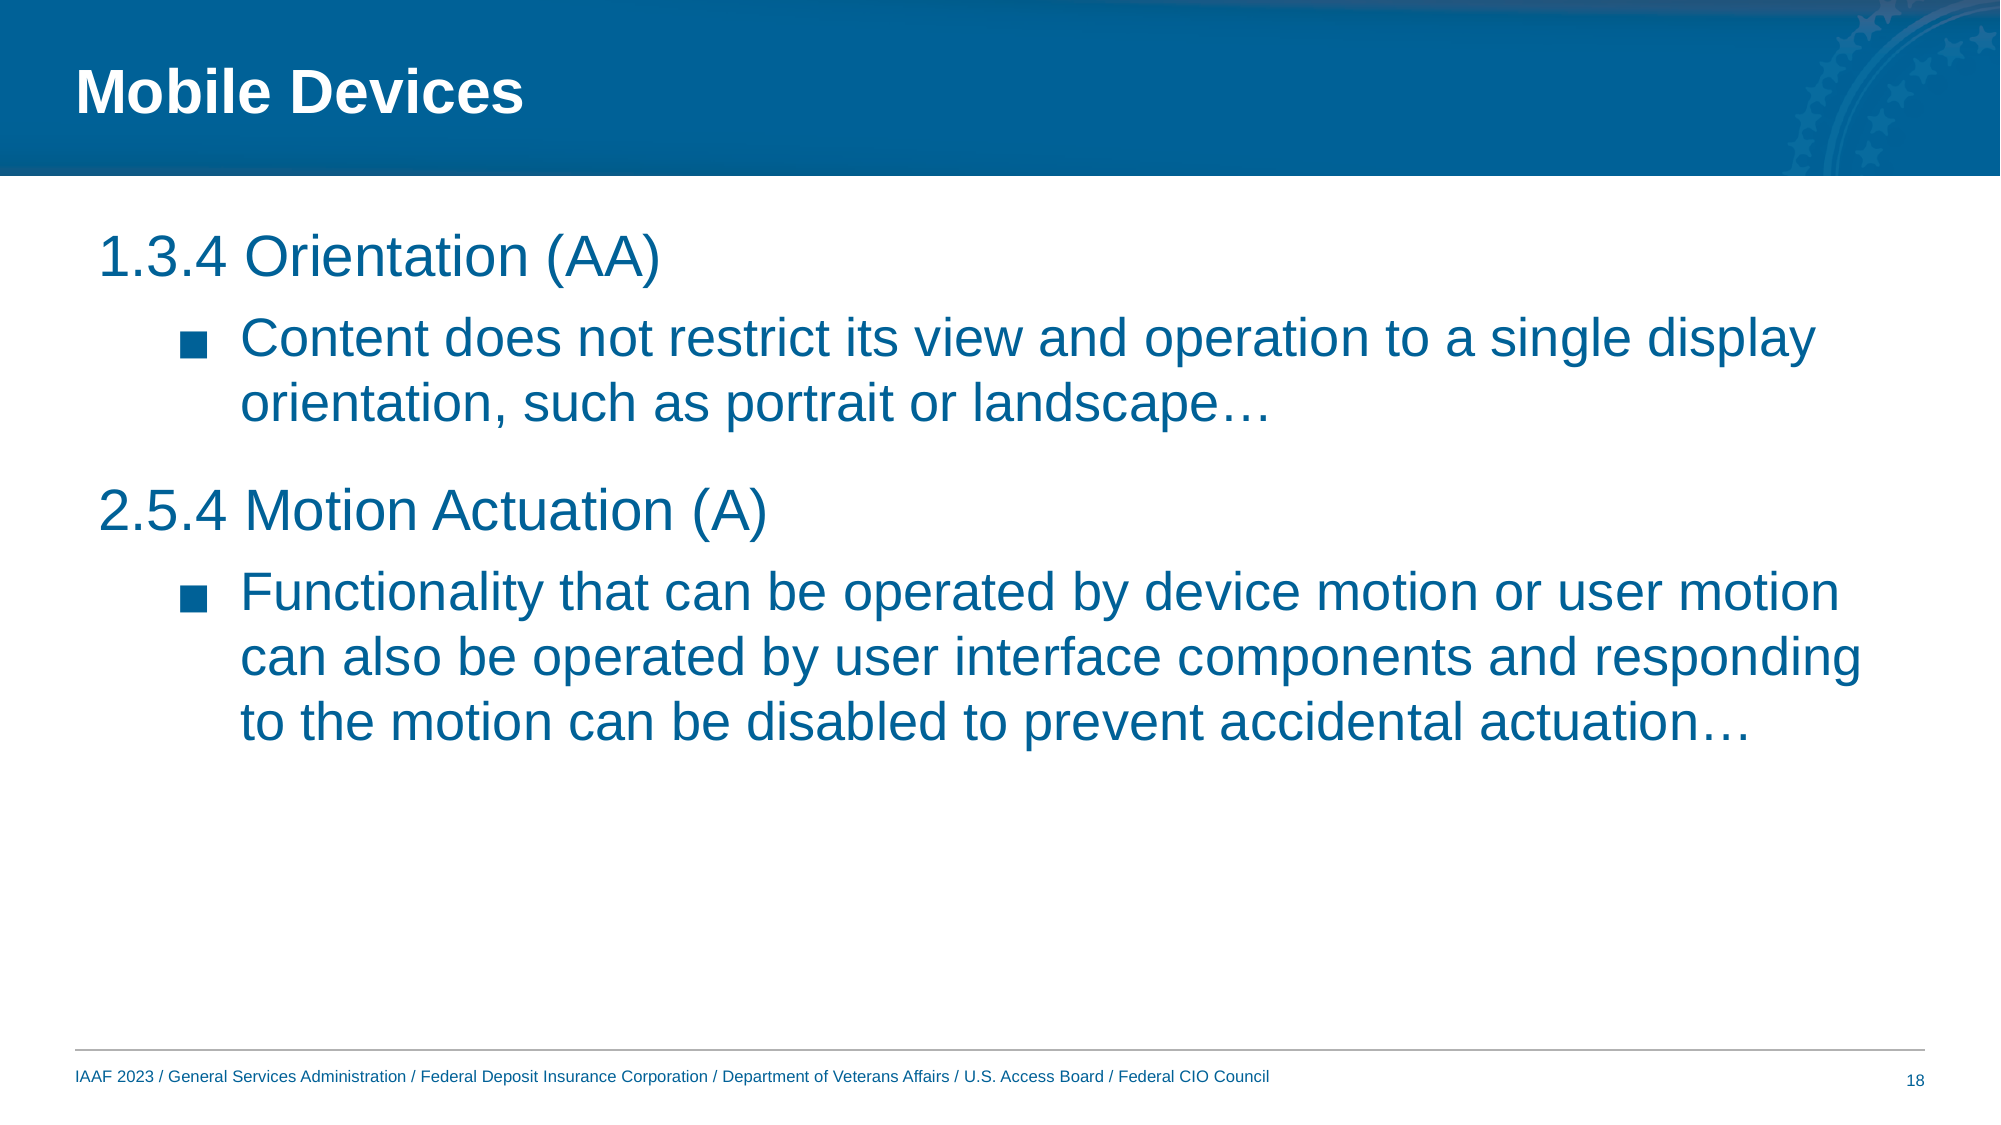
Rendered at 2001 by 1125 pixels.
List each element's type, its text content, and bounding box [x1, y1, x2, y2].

slide_number 18 [1880, 1065, 1925, 1095]
picture [0, 168, 666, 176]
list 1.3.4 Orientation (AA) Content does not restrict its view and operation to a single display orientation, such as portrait or landscape… 2.5.4 Motion Actuation (A) Functionality that can be operated by device motion or user motion can also be operated by user interface components and responding to the motion can be disabled to prevent accidental actuation… [75, 210, 1925, 1021]
title Mobile Devices [75, 52, 1800, 128]
picture [0, 0, 2000, 176]
